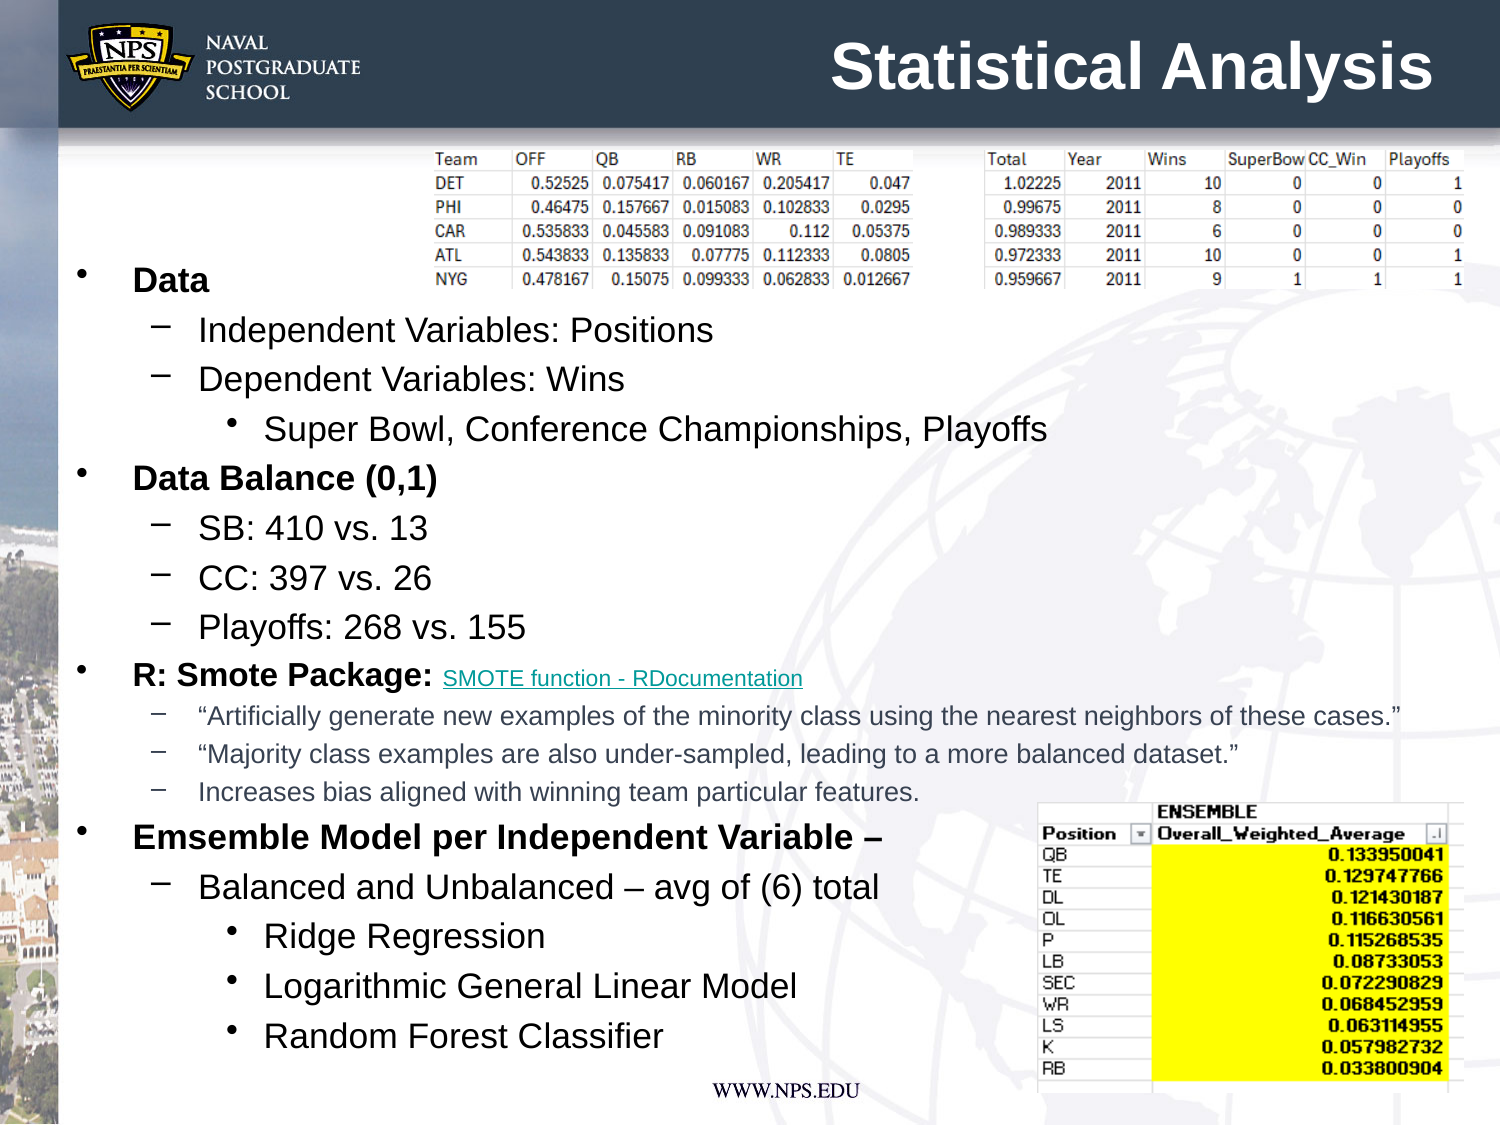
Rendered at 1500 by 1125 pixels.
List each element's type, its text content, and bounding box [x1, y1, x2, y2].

list Data Independent Variables: Positions Dependent Variables: Wins Super Bowl, Conference Championships, Playoffs Data Balance (0,1) SB: 410 vs. 13 CC: 397 vs. 26 Playoffs: 268 vs. 155 R: Smote Package: SMOTE function - RDocumentation “Artificially generate new examples of the minority class using the nearest neighbors of these cases.” “Majority class examples are also under-sampled, leading to a more balanced dataset.” Increases bias aligned with winning team particular features. Emsemble Model per Independent Variable – Balanced and Unbalanced – avg of (6) total Ridge Regression Logarithmic General Linear Model Random Forest Classifier [61, 249, 1450, 1055]
title Statistical Analysis [375, 0, 1450, 125]
picture [0, 0, 1500, 1125]
